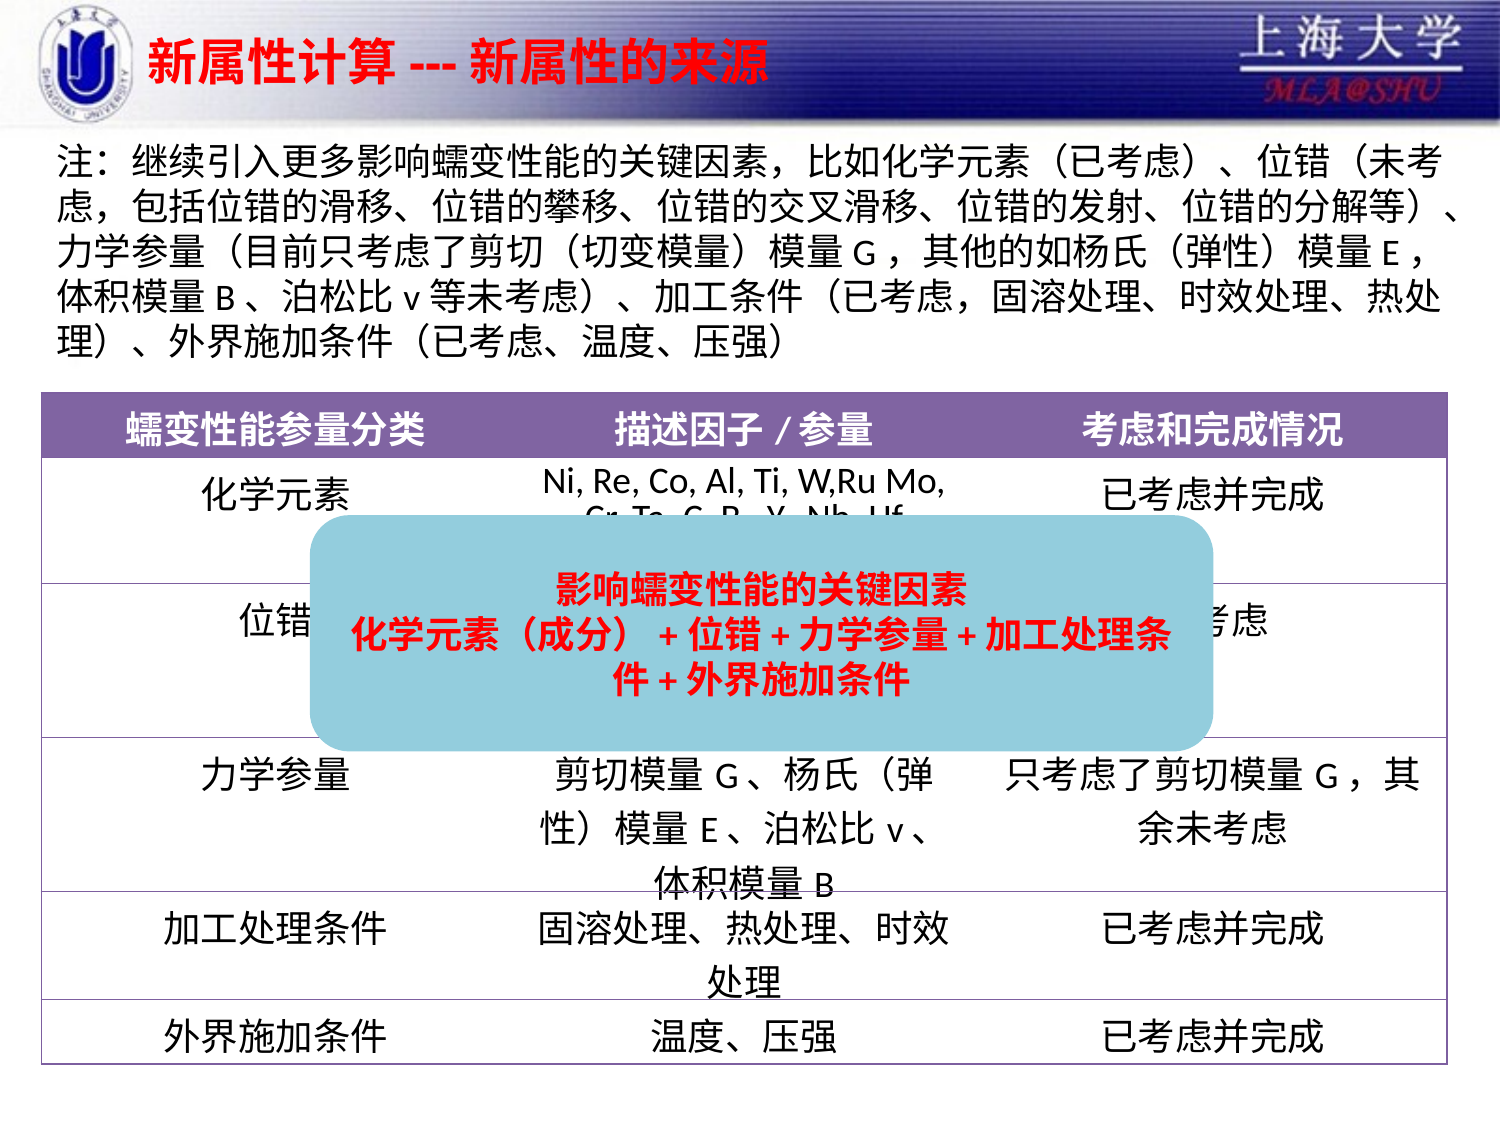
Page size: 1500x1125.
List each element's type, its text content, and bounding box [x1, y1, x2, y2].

table_cell 已考虑并完成 [978, 892, 1446, 999]
table_header 蠕变性能参量分类 [42, 394, 510, 457]
table_cell 加工处理条件 [42, 892, 510, 999]
text_box 注：继续引入更多影响蠕变性能的关键因素，比如化学元素（已考虑）、位错（未考虑，包括位错的滑移、位错的攀移、位错的交叉滑移、位错的发射、位错的分解等）、力学参量（目前只考虑了剪切（切变模量）模量G，其他的如杨氏（弹性）模量E，体积模量B、泊松比v等未考虑）、加工条件（已考虑，固溶处理、时效处理、热处理）、外界施加条件（已考虑、温度、压强） [41, 130, 1483, 371]
table_cell 外界施加条件 [42, 1000, 510, 1063]
table_cell 固溶处理、热处理、时效处理 [510, 892, 978, 999]
table_cell 未考虑 [1208, 584, 1446, 737]
table_cell 温度、压强 [510, 1000, 978, 1063]
picture [0, 0, 1500, 1125]
table_header 考虑和完成情况 [978, 394, 1446, 457]
table_cell 化学元素 [42, 458, 510, 583]
table_cell 剪切模量G、杨氏（弹性）模量E、泊松比v、体积模量B [510, 754, 978, 891]
text_box 影响蠕变性能的关键因素 化学元素（成分）+位错+力学参量+加工处理条件+外界施加条件 [307, 513, 1216, 754]
table_cell 已考虑并完成 [978, 1000, 1446, 1063]
table_cell 只考虑了剪切模量G，其余未考虑 [978, 738, 1446, 891]
table_cell 力学参量 [42, 738, 510, 891]
title 新属性计算---新属性的来源 [132, 0, 1483, 126]
table_cell 位错 [42, 584, 315, 737]
table_header 描述因子/参量 [510, 394, 978, 457]
table_cell 已考虑并完成 [978, 458, 1446, 583]
table_cell Ni, Re, Co, Al, Ti, W,Ru Mo, Cr, Ta, C, B, Y, Nb, Hf [510, 458, 978, 513]
